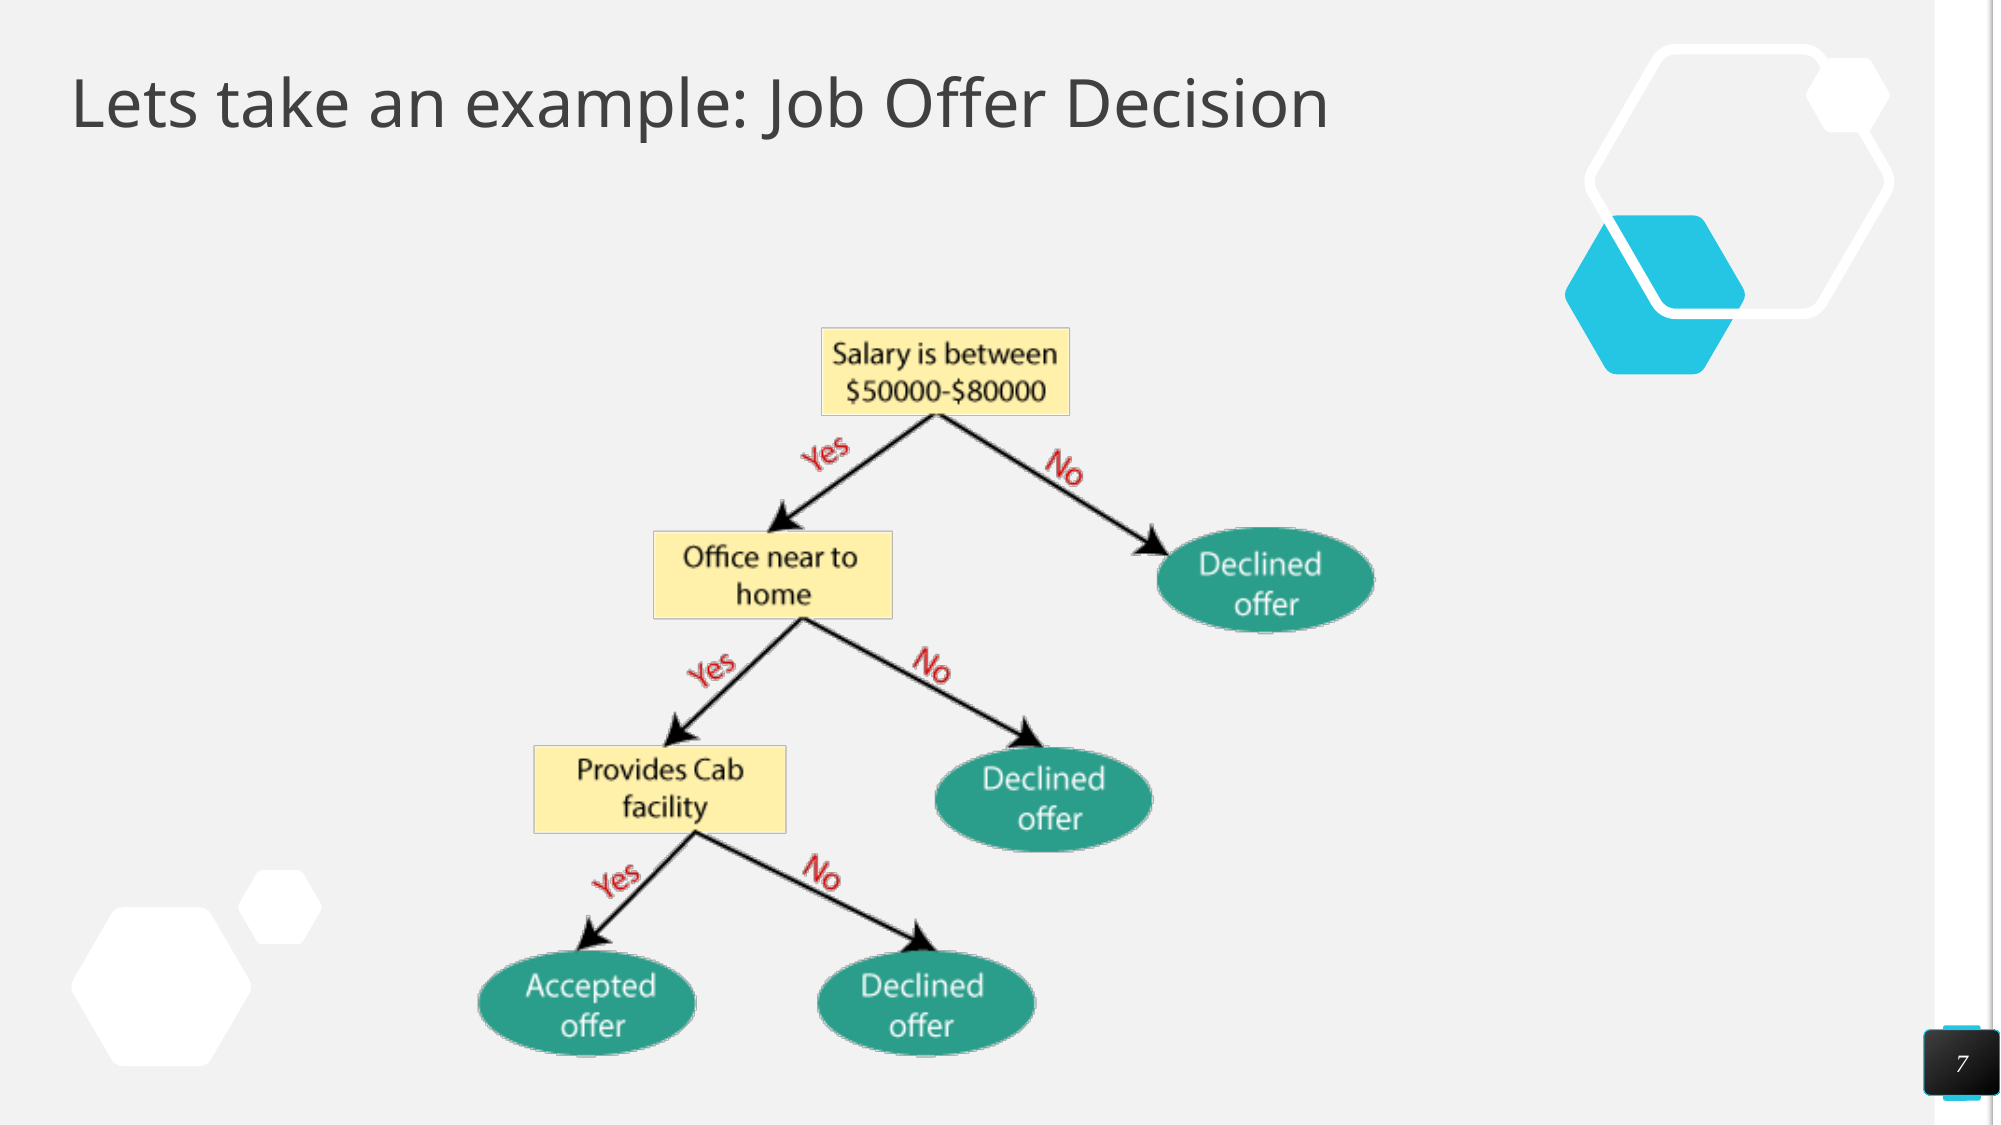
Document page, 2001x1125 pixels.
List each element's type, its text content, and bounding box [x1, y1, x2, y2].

title Lets take an example: Job Offer Decision [70, 70, 1930, 142]
slide_number 7 [1923, 1029, 2000, 1096]
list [458, 319, 1391, 1065]
